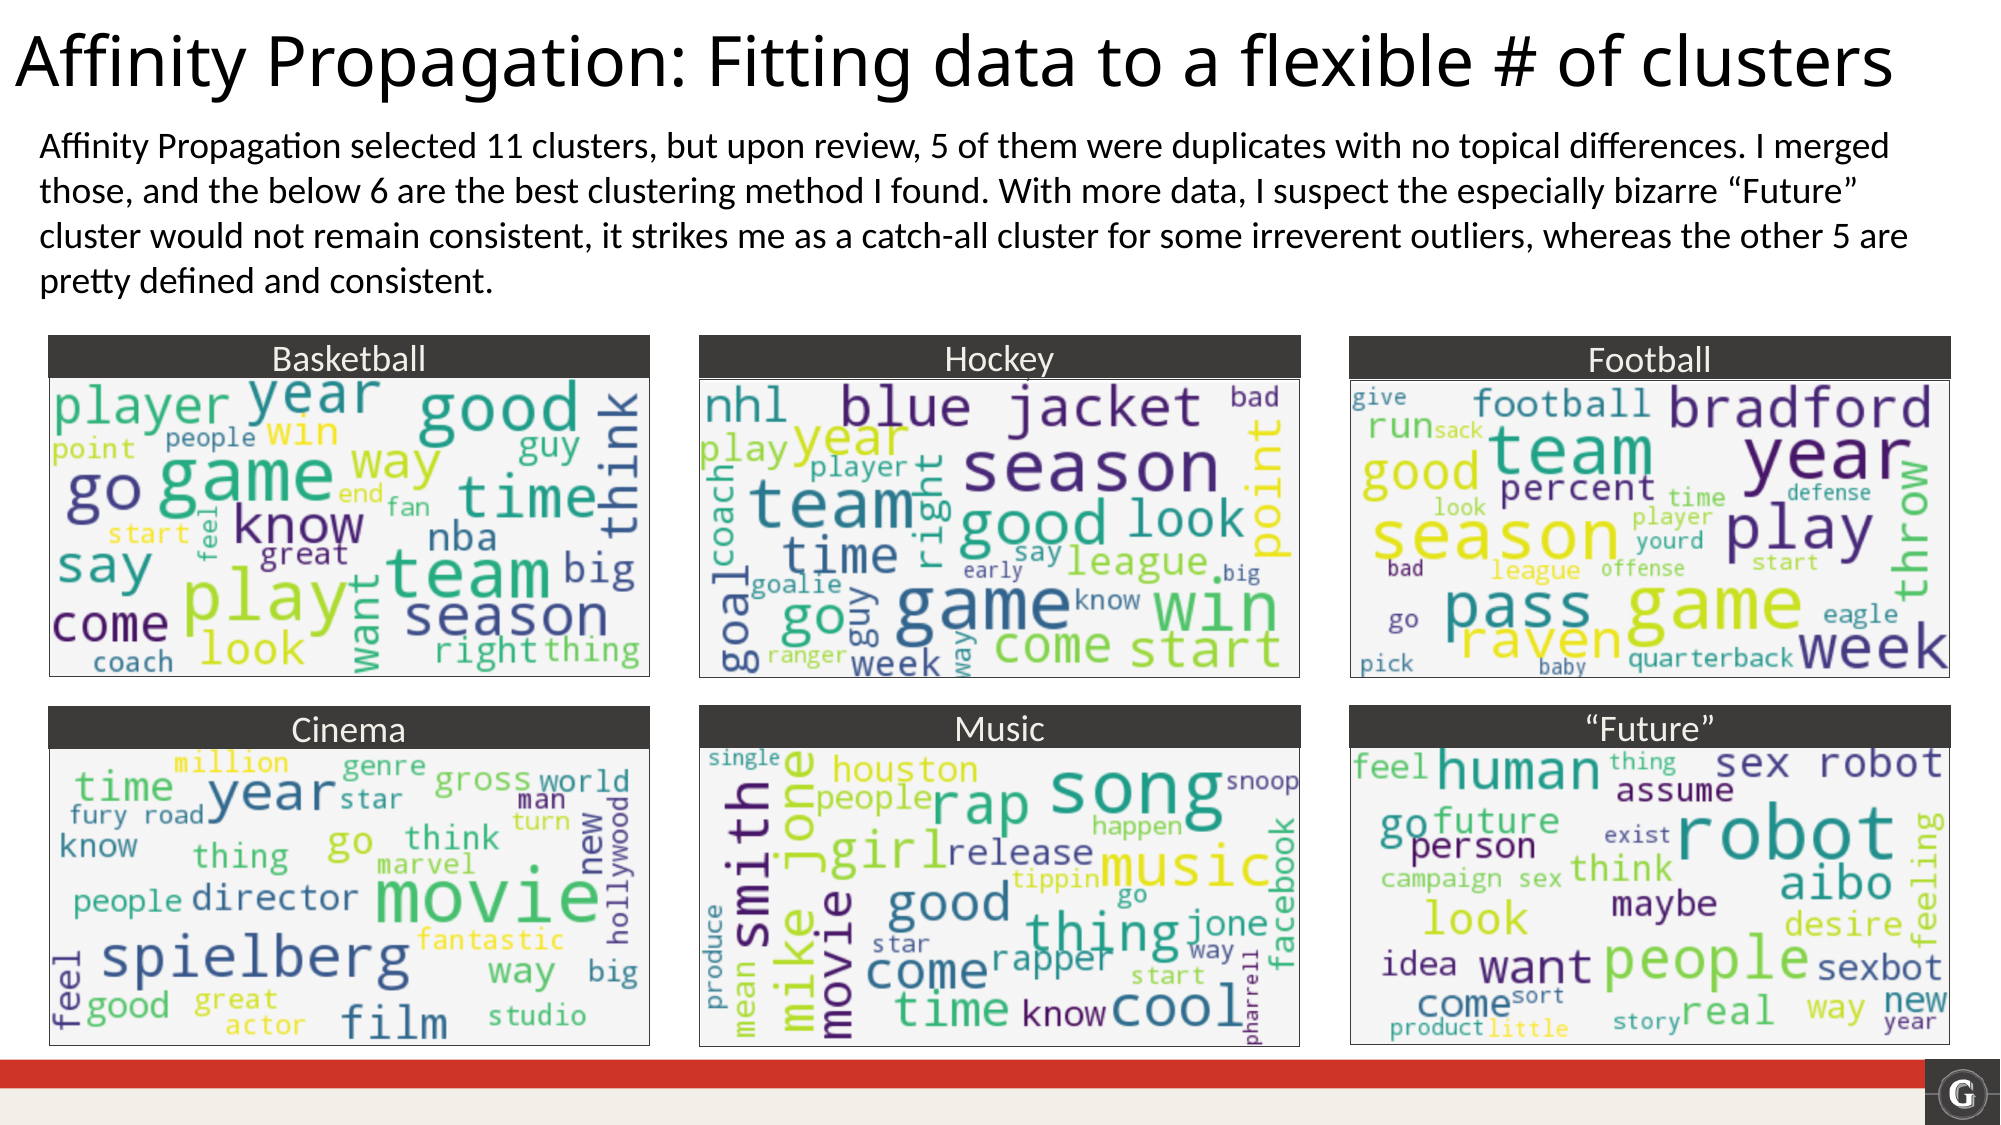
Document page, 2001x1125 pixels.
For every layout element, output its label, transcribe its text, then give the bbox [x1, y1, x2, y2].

text_box Music [699, 705, 1301, 748]
text_box Basketball [48, 335, 650, 378]
title Affinity Propagation: Fitting data to a flexible # of clusters [0, 0, 1950, 129]
text_box “Future” [1349, 705, 1951, 748]
text_box Hockey [699, 335, 1301, 378]
picture [1349, 746, 1950, 1045]
picture [49, 748, 650, 1046]
picture [49, 377, 650, 677]
picture [1925, 1059, 2000, 1125]
text_box Cinema [48, 706, 650, 749]
picture [1349, 378, 1950, 678]
picture [699, 378, 1300, 678]
text_box Football [1349, 336, 1951, 379]
text_box Affinity Propagation selected 11 clusters, but upon review, 5 of them were duplicates with no topical differences. I merged those, and the below 6 are the best clustering method I found. With more data, I suspect the especially bizarre “Future” cluster would not remain consistent, it strikes me as a catch-all cluster for some irreverent outliers, whereas the other 5 are pretty defined and consistent. [24, 113, 1959, 309]
picture [699, 747, 1300, 1047]
